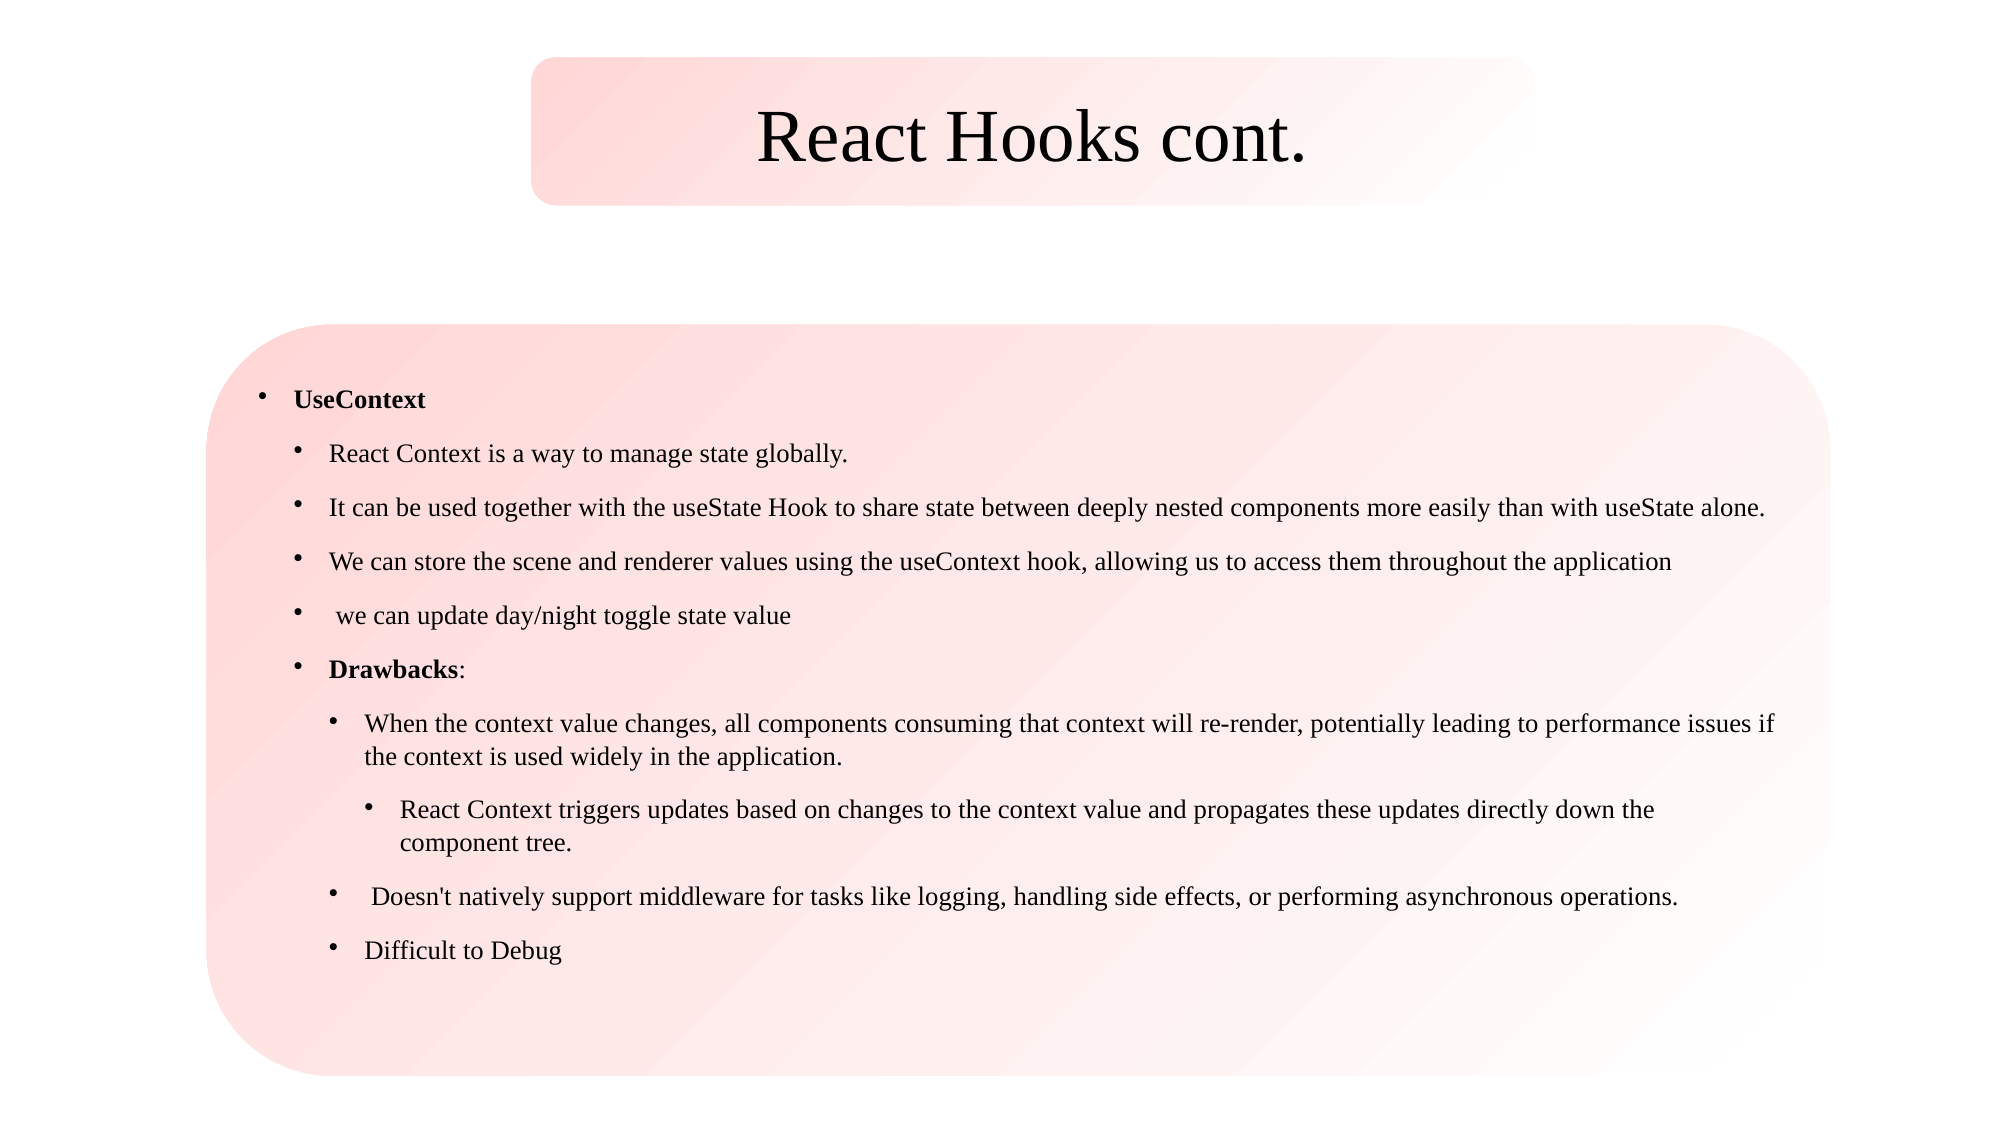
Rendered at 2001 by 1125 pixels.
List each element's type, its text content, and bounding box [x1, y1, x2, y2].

text_box React Hooks cont. [531, 57, 1534, 206]
text_box UseContext React Context is a way to manage state globally. It can be used together with the useState Hook to share state between deeply nested components more easily than with useState alone. We can store the scene and renderer values using the useContext hook, allowing us to access them throughout the application we can update day/night toggle state value Drawbacks: When the context value changes, all components consuming that context will re-render, potentially leading to performance issues if the context is used widely in the application. React Context triggers updates based on changes to the context value and propagates these updates directly down the component tree. Doesn't natively support middleware for tasks like logging, handling side effects, or performing asynchronous operations. Difficult to Debug [206, 324, 1831, 1076]
